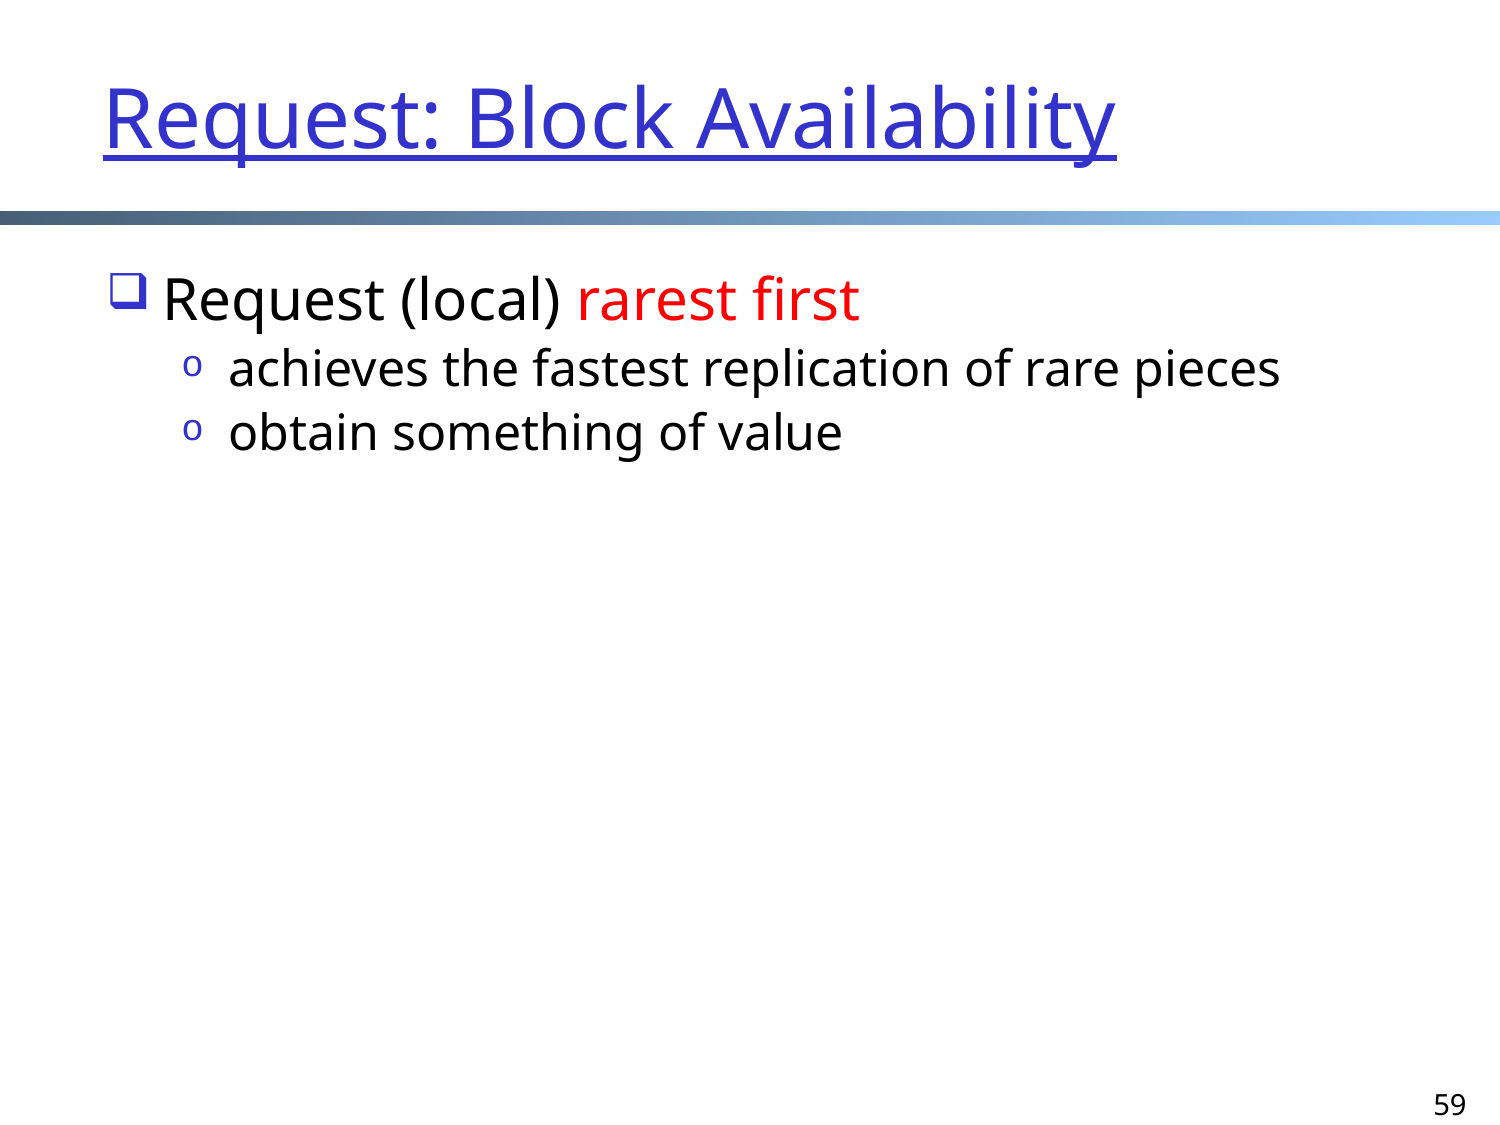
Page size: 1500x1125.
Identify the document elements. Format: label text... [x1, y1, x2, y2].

text_box [1424, 212, 1428, 224]
list Request (local) rarest first achieves the fastest replication of rare pieces obtain something of value [91, 262, 1397, 1057]
title Request: Block Availability [87, 37, 1363, 194]
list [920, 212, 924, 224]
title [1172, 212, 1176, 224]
slide_number 59 [1406, 1078, 1482, 1125]
